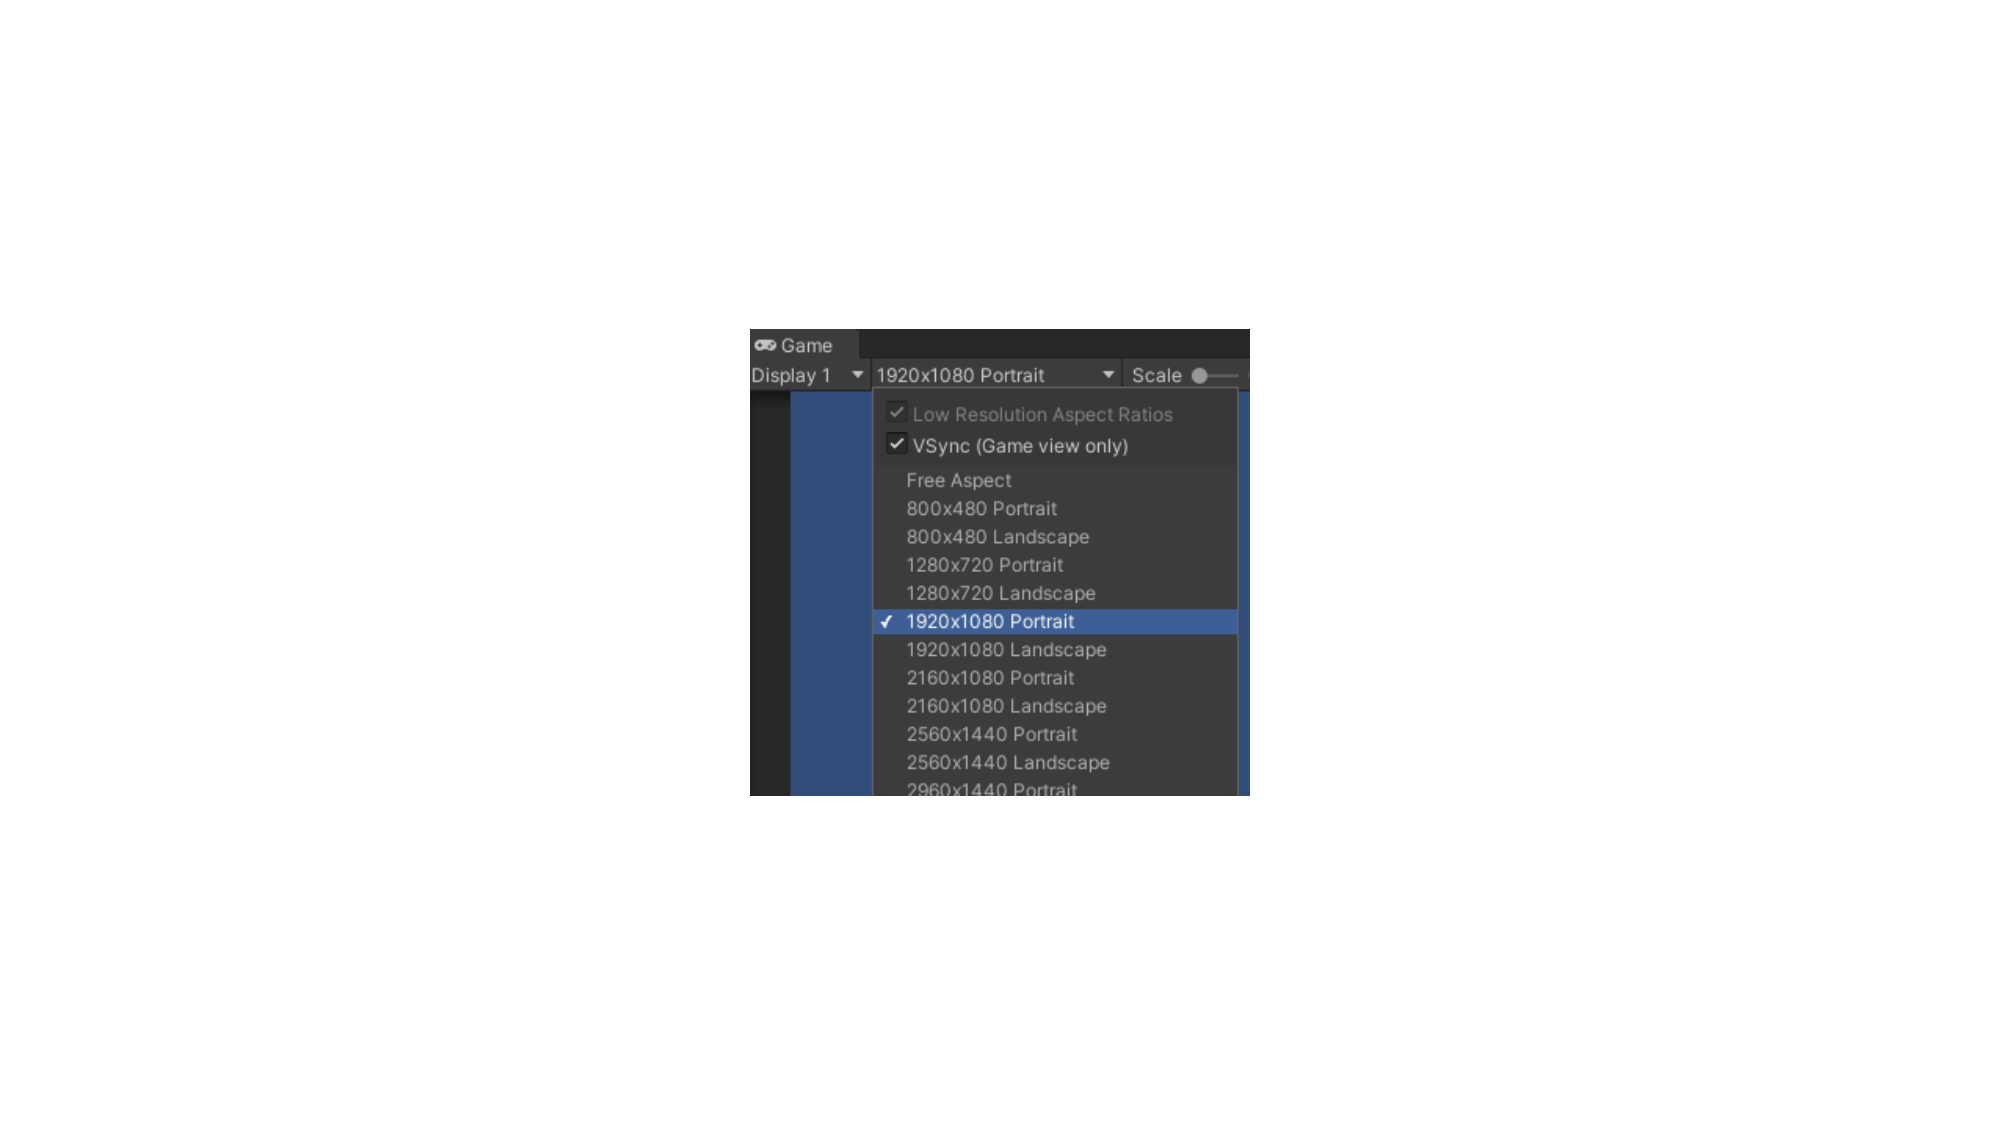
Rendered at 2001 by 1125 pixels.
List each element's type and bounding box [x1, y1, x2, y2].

picture [750, 329, 1250, 796]
